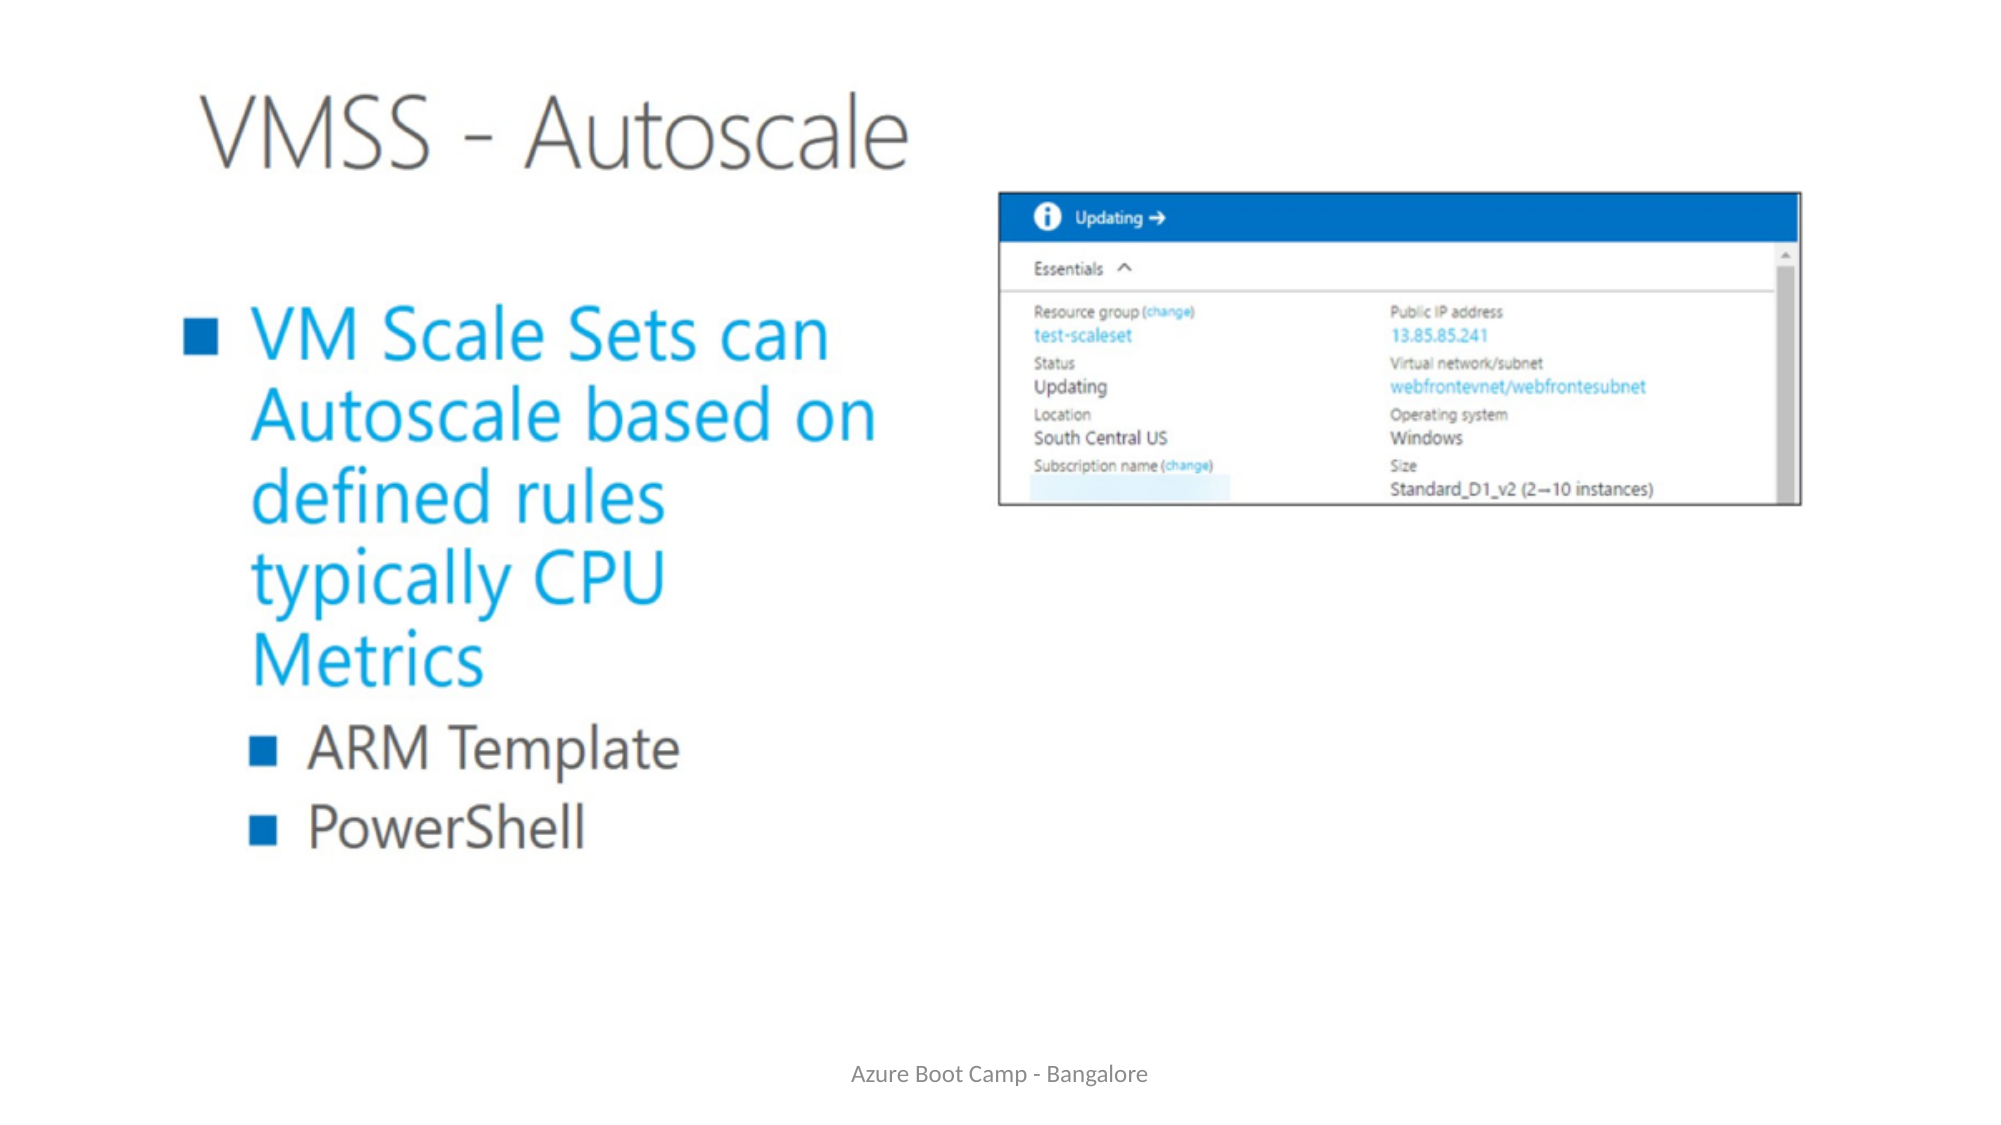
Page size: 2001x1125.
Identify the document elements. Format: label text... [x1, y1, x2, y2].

picture [137, 59, 1863, 1014]
footer Azure Boot Camp - Bangalore [662, 1042, 1338, 1103]
